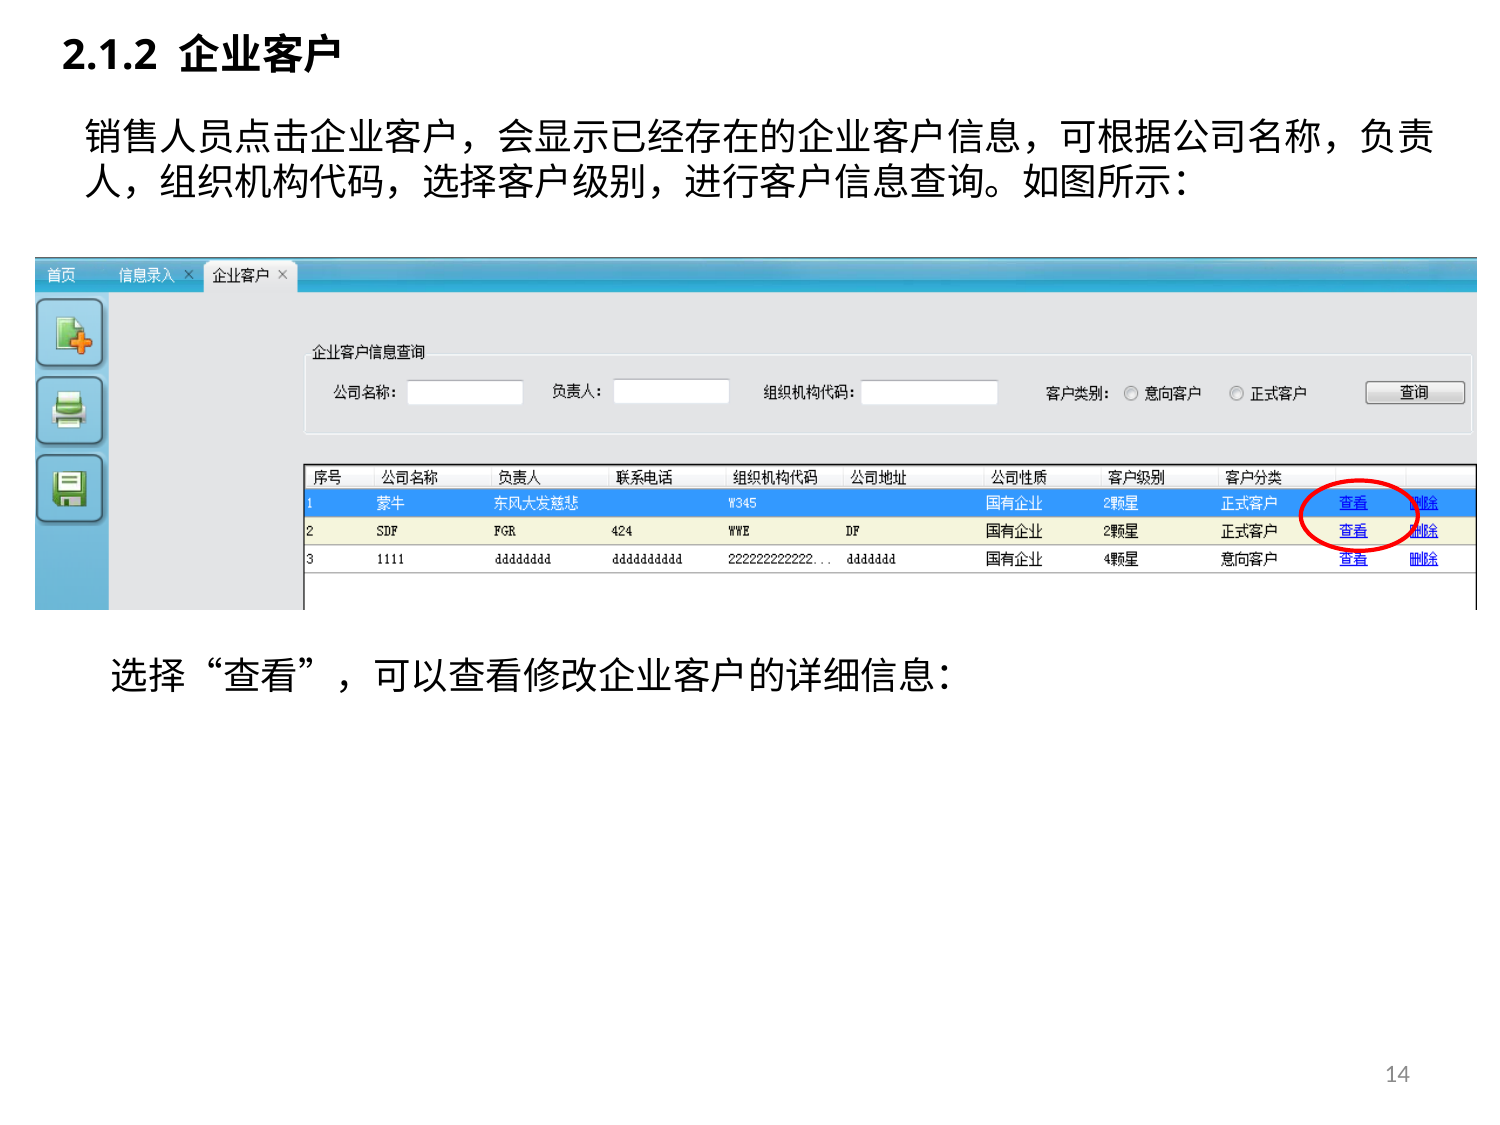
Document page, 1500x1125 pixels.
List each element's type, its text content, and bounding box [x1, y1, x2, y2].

text_box 2.1.2 企业客户 [46, 2, 411, 103]
picture [34, 257, 1477, 610]
slide_number 14 [1074, 1042, 1425, 1103]
text_box 选择“查看”，可以查看修改企业客户的详细信息： [58, 644, 951, 705]
text_box 销售人员点击企业客户，会显示已经存在的企业客户信息，可根据公司名称，负责人，组织机构代码，选择客户级别，进行客户信息查询。如图所示： [70, 105, 1454, 211]
